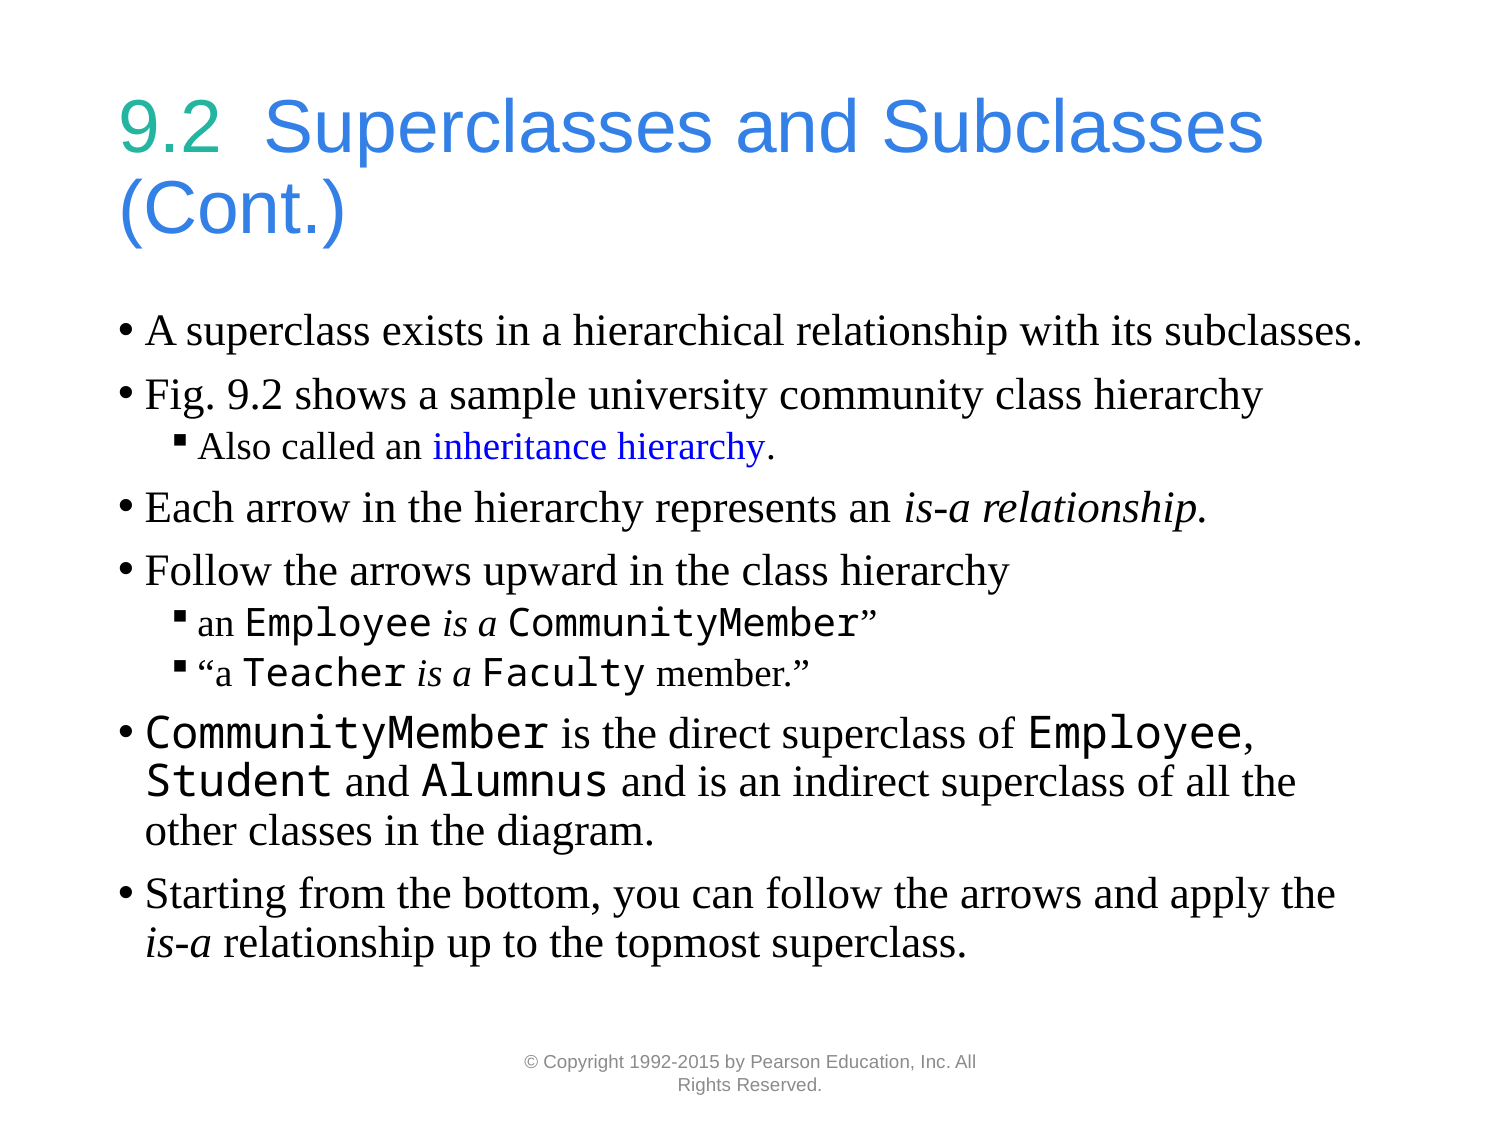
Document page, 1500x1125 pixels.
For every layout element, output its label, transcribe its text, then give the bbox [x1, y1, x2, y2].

footer © Copyright 1992-2015 by Pearson Education, Inc. All Rights Reserved. [496, 1042, 1004, 1103]
list A superclass exists in a hierarchical relationship with its subclasses. Fig. 9.2 shows a sample university community class hierarchy Also called an inheritance hierarchy. Each arrow in the hierarchy represents an is-a relationship. Follow the arrows upward in the class hierarchy an Employee is a CommunityMember” “a Teacher is a Faculty member.” CommunityMember is the direct superclass of Employee, Student and Alumnus and is an indirect superclass of all the other classes in the diagram. Starting from the bottom, you can follow the arrows and apply the is-a relationship up to the topmost superclass. [103, 299, 1397, 1014]
title 9.2 Superclasses and Subclasses (Cont.) [103, 59, 1397, 278]
